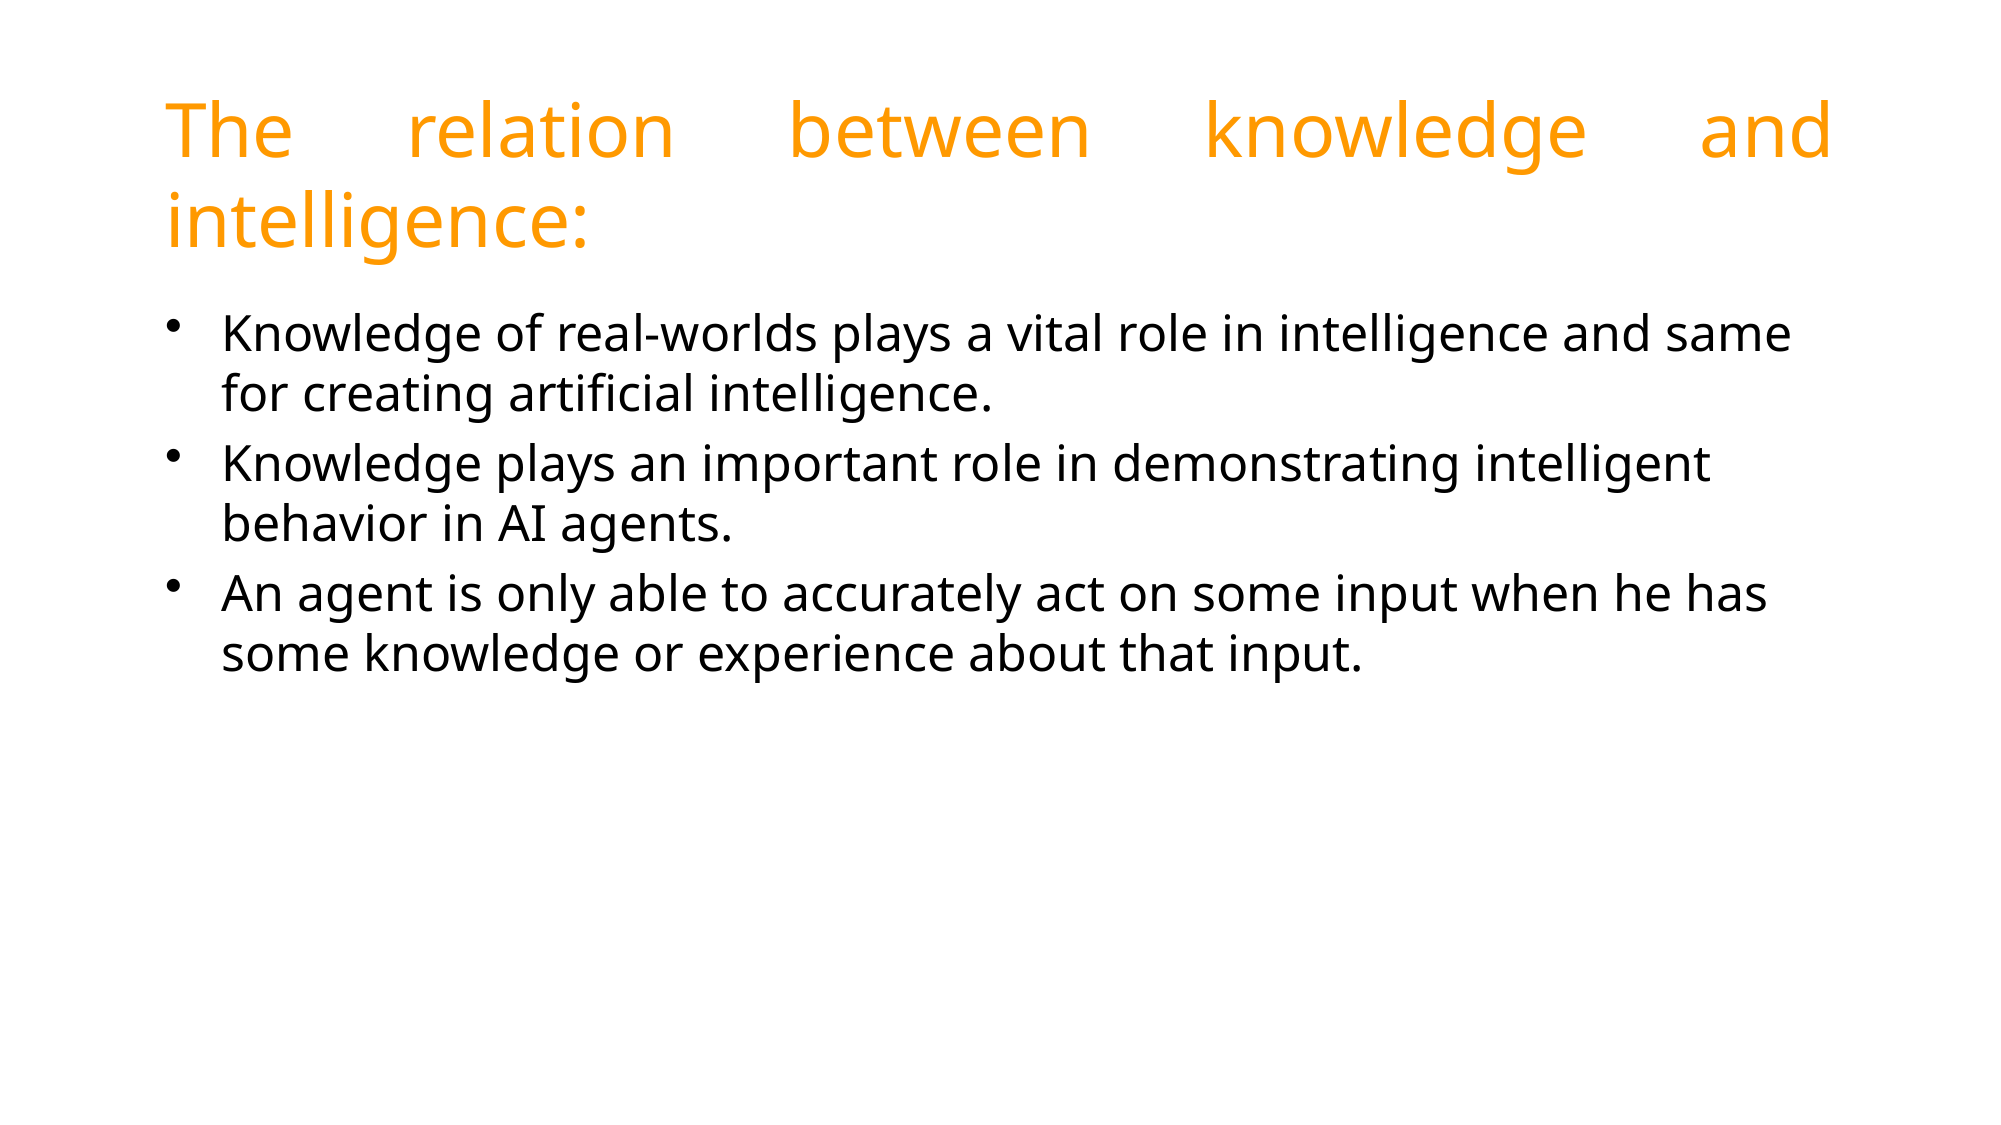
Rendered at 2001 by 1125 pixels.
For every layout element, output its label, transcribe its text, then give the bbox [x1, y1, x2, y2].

title The relation between knowledge and intelligence: [150, 99, 1850, 245]
list Knowledge of real-worlds plays a vital role in intelligence and same for creating artificial intelligence. Knowledge plays an important role in demonstrating intelligent behavior in AI agents. An agent is only able to accurately act on some input when he has some knowledge or experience about that input. [150, 294, 1850, 1000]
